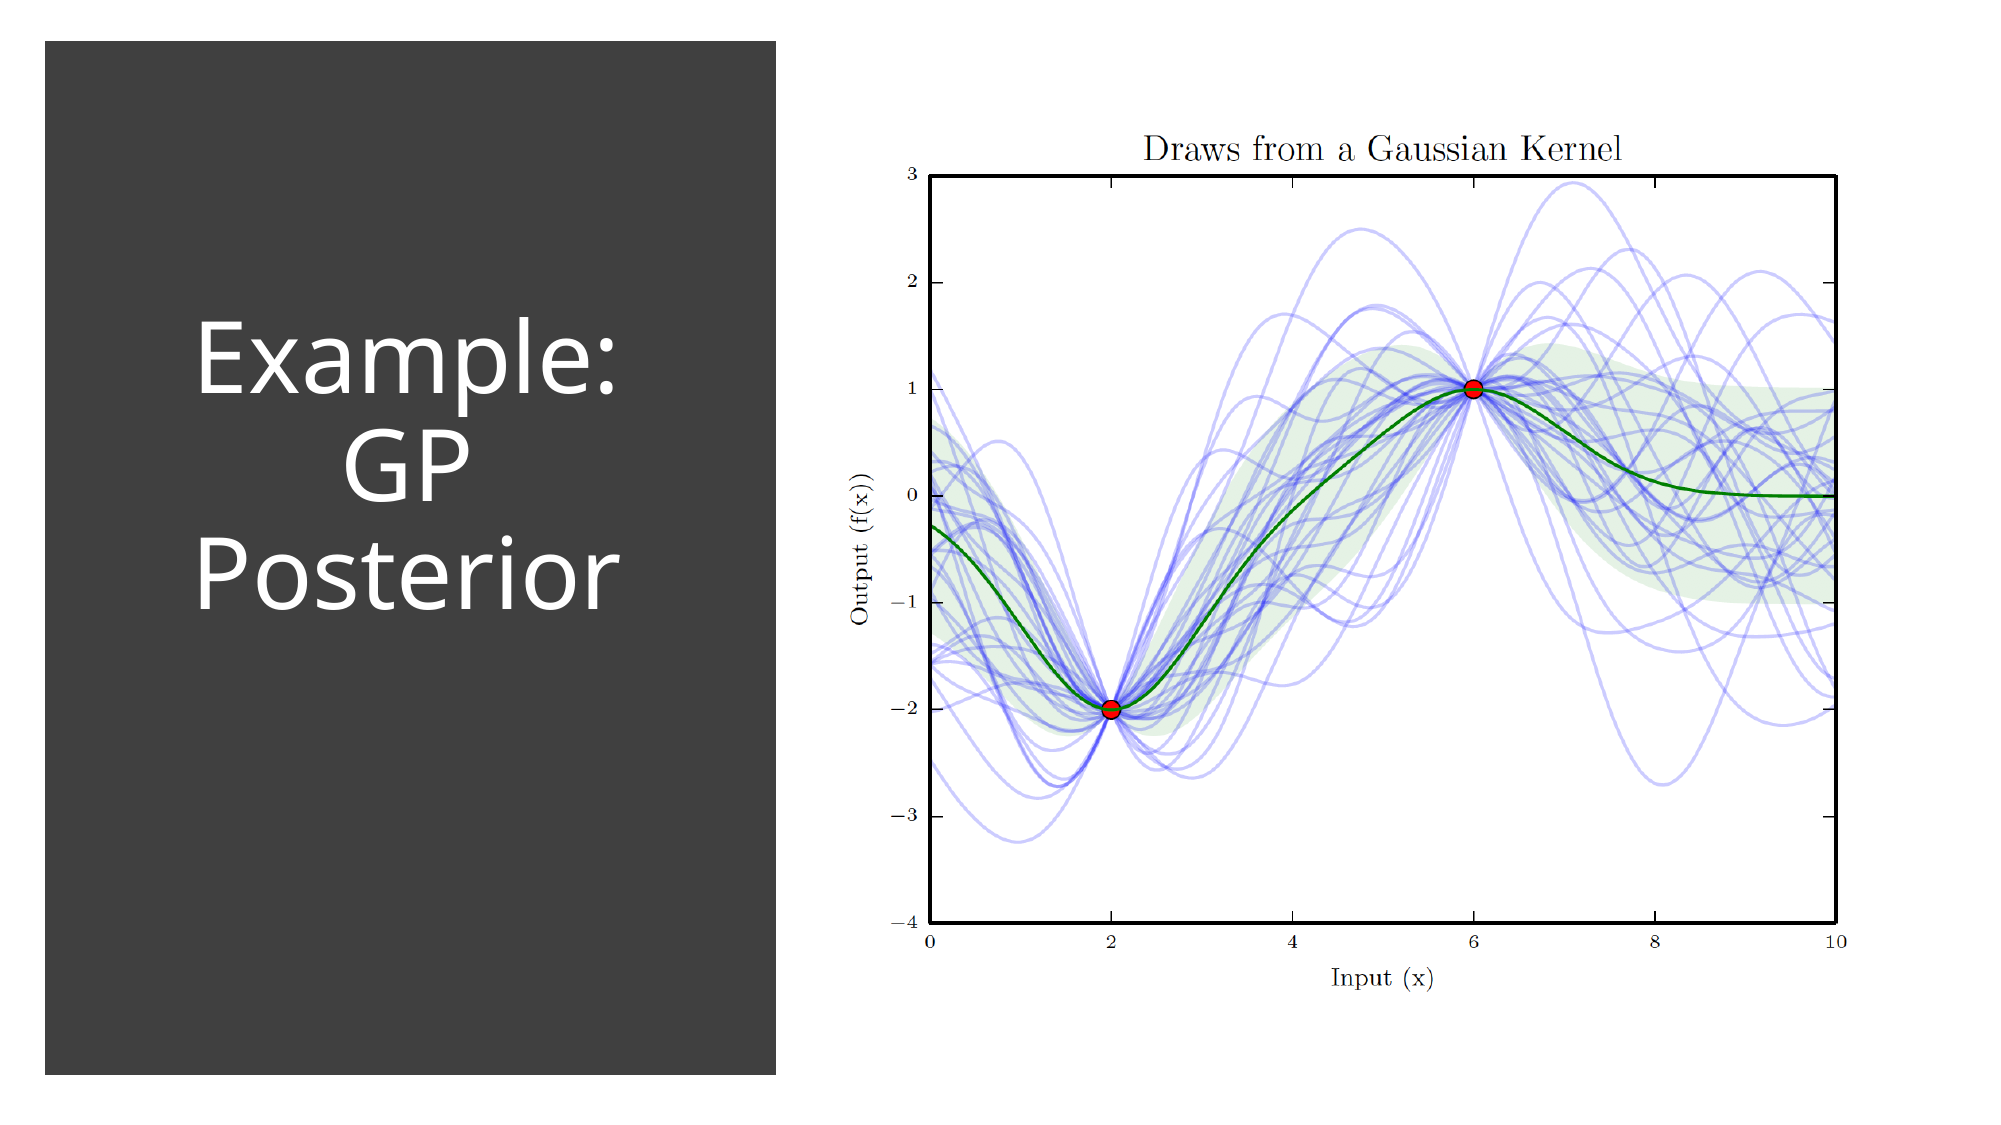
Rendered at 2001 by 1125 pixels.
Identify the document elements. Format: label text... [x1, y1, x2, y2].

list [832, 124, 1908, 1001]
title Example: GP Posterior [121, 121, 693, 936]
text_box [54, 50, 767, 1066]
